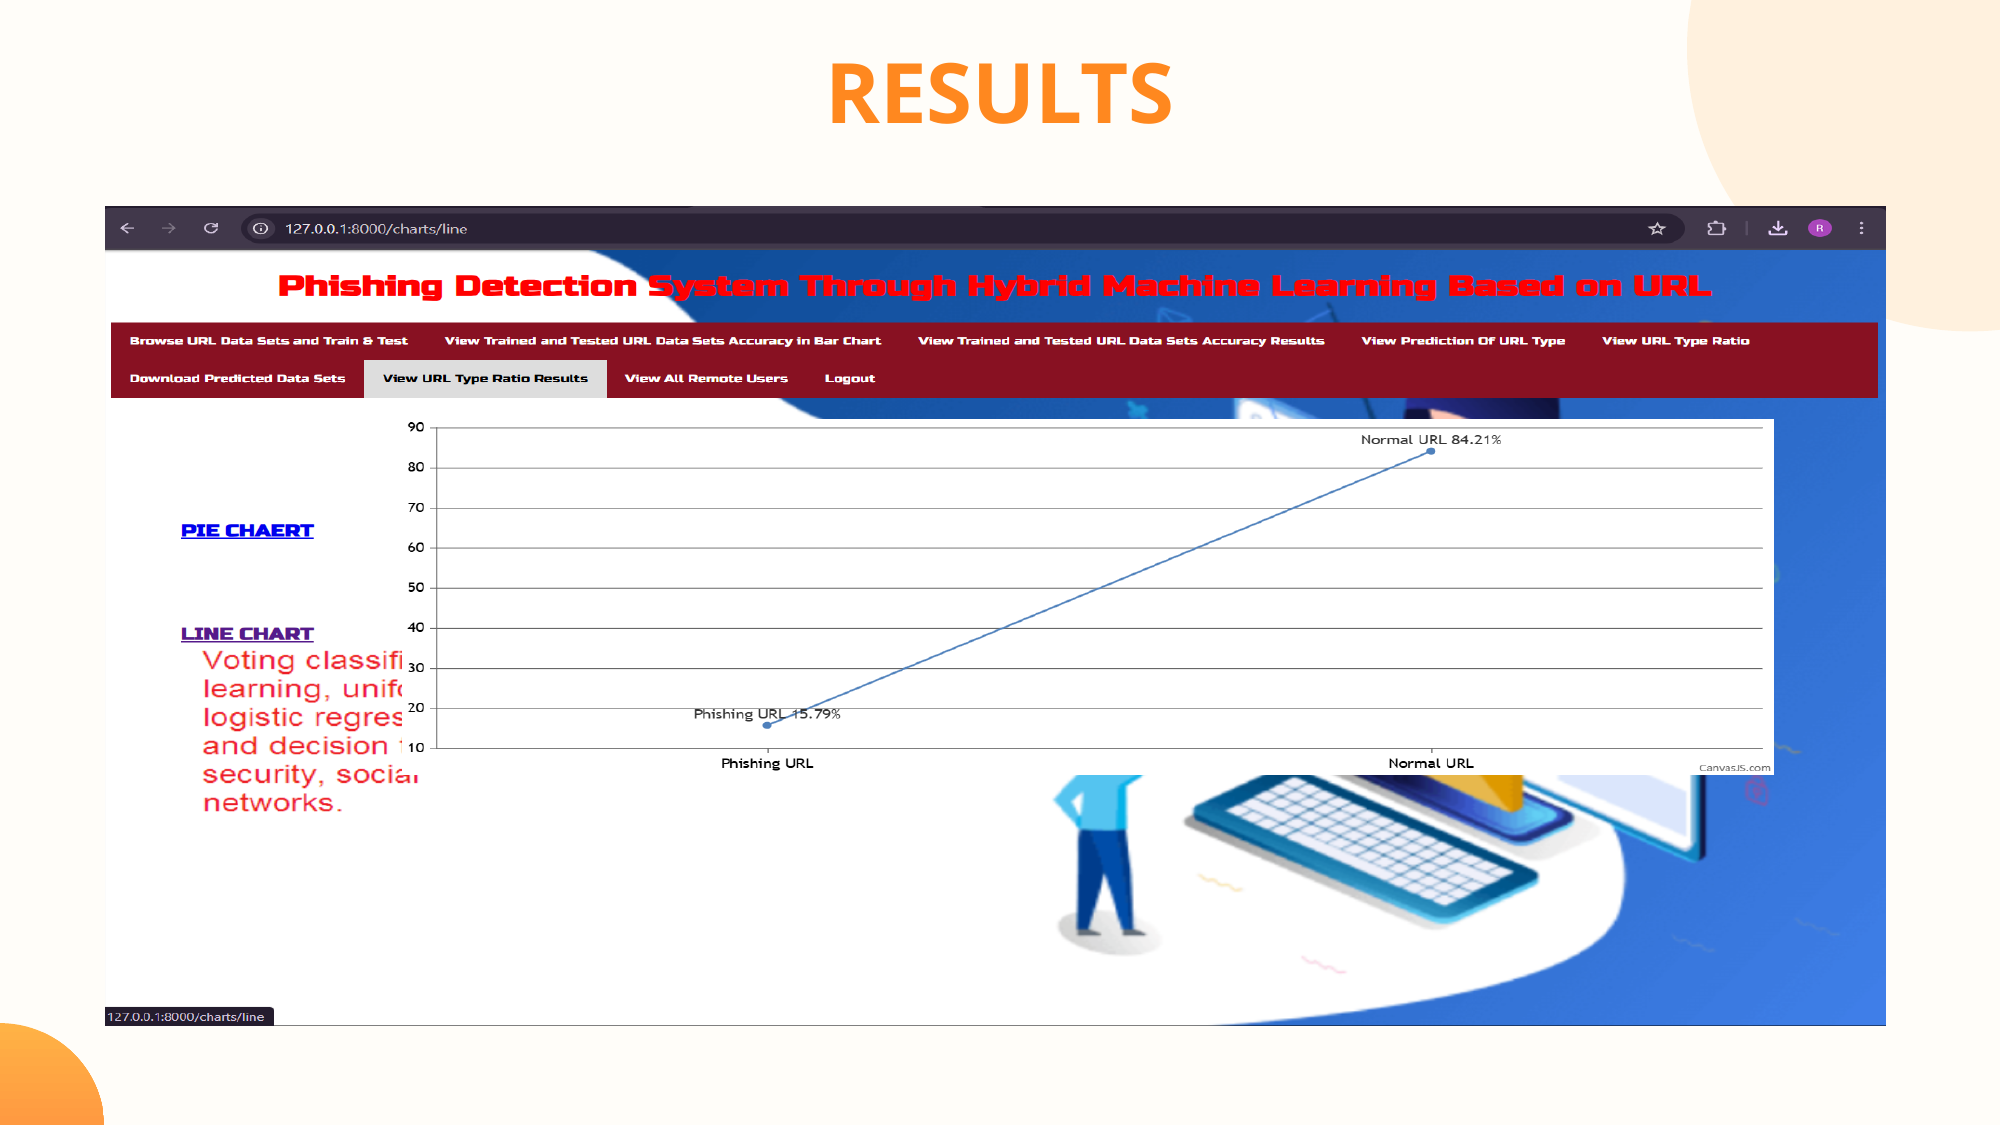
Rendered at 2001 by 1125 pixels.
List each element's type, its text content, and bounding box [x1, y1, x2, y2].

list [104, 206, 1886, 1026]
title RESULTS [40, 8, 1960, 173]
